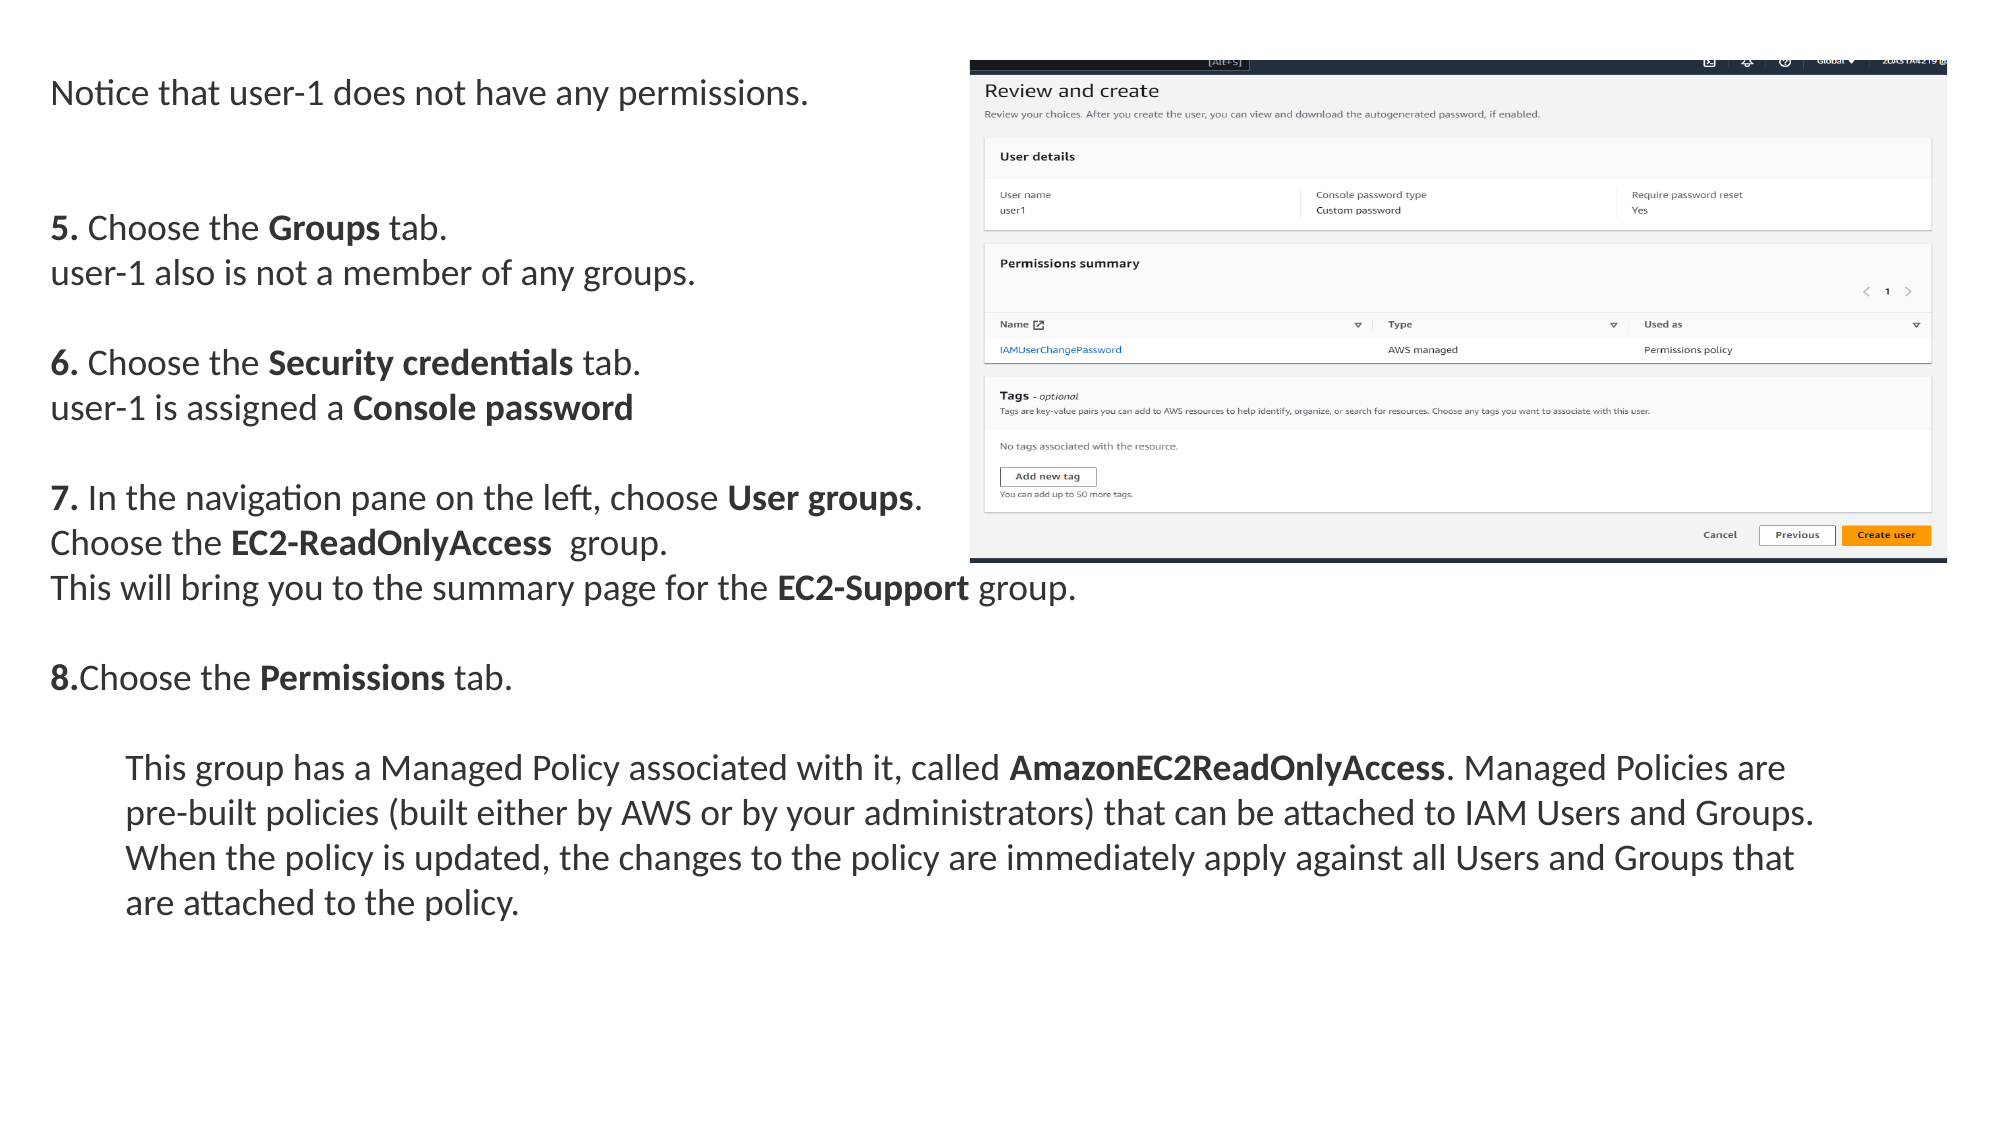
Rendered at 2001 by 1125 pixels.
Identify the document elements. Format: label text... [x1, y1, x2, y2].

text_box Notice that user-1 does not have any permissions. 5. Choose the Groups tab. user-1 also is not a member of any groups. 6. Choose the Security credentials tab. user-1 is assigned a Console password 7. In the navigation pane on the left, choose User groups. Choose the EC2-ReadOnlyAccess group. This will bring you to the summary page for the EC2-Support group. 8.Choose the Permissions tab. This group has a Managed Policy associated with it, called AmazonEC2ReadOnlyAccess. Managed Policies are pre-built policies (built either by AWS or by your administrators) that can be attached to IAM Users and Groups. When the policy is updated, the changes to the policy are immediately apply against all Users and Groups that are attached to the policy. [35, 60, 1860, 1021]
picture [969, 60, 1948, 563]
